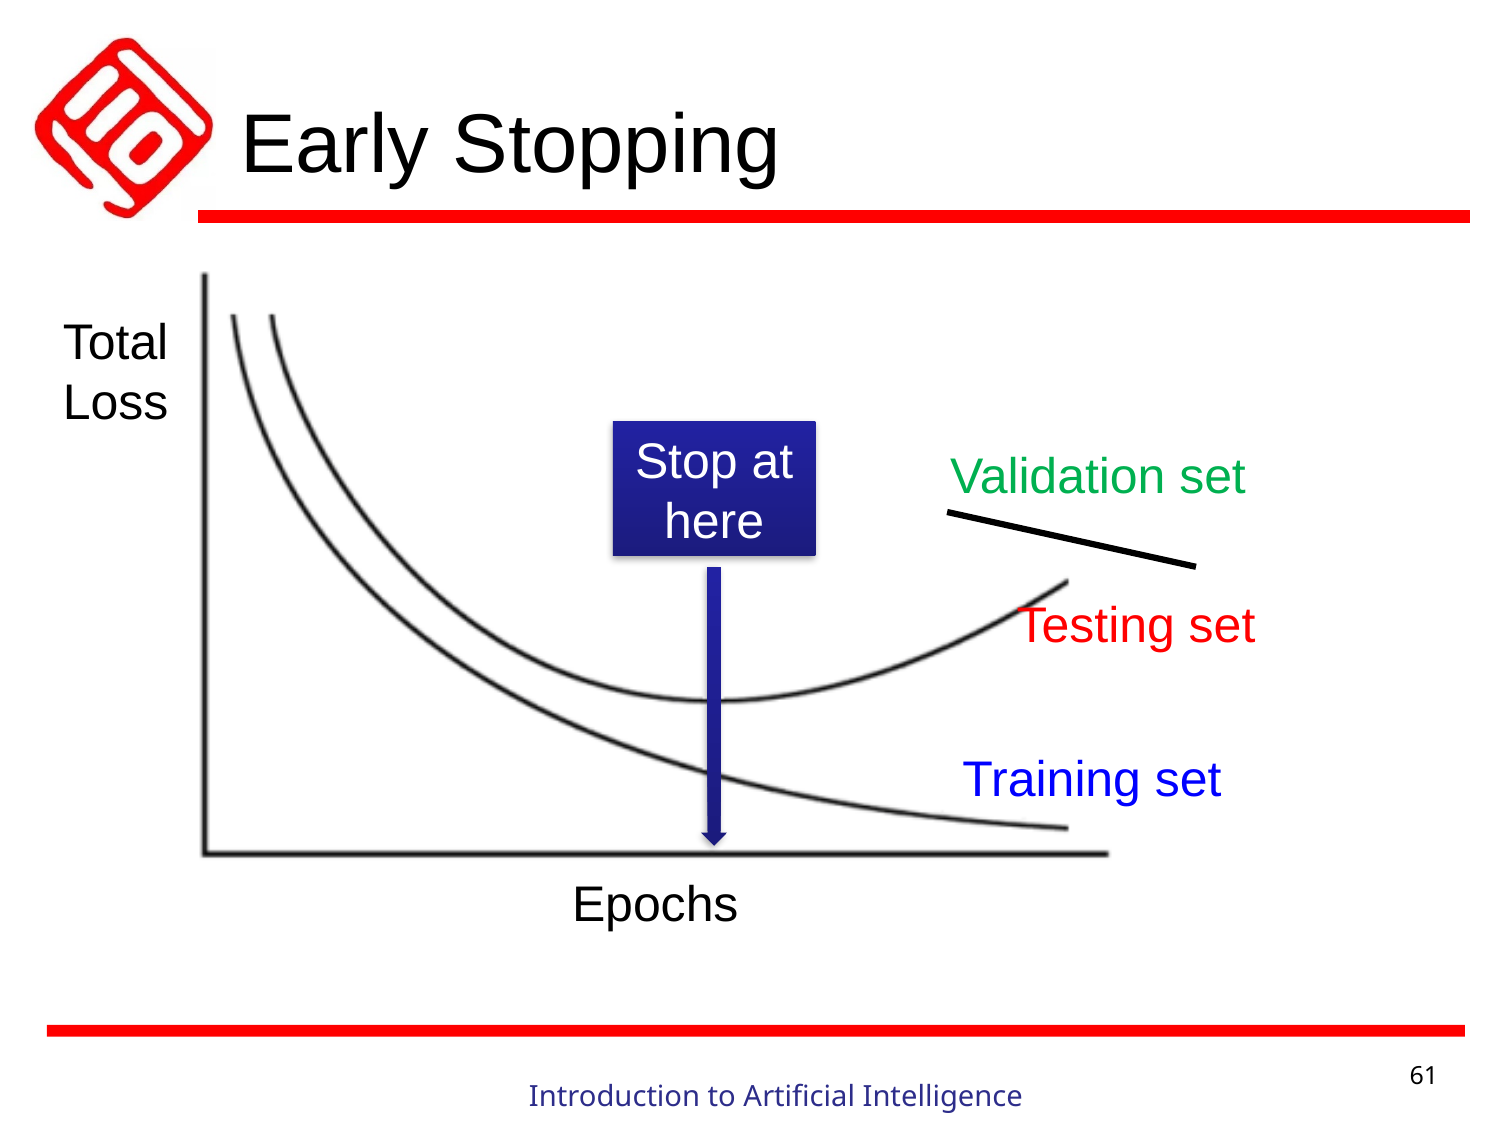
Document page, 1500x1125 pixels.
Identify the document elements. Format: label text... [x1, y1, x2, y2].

text_box Introduction to Artificial Intelligence [456, 1069, 1096, 1125]
text_box Training set [1138, 739, 1267, 815]
picture [177, 256, 1134, 878]
text_box Validation set [1138, 436, 1285, 511]
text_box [946, 511, 1197, 568]
text_box Epochs [304, 886, 1007, 940]
picture [31, 34, 216, 221]
text_box 61 [1287, 1052, 1453, 1088]
text_box Total Loss [0, 302, 172, 438]
title Early Stopping [225, 45, 1425, 233]
text_box Testing set [1138, 585, 1288, 660]
